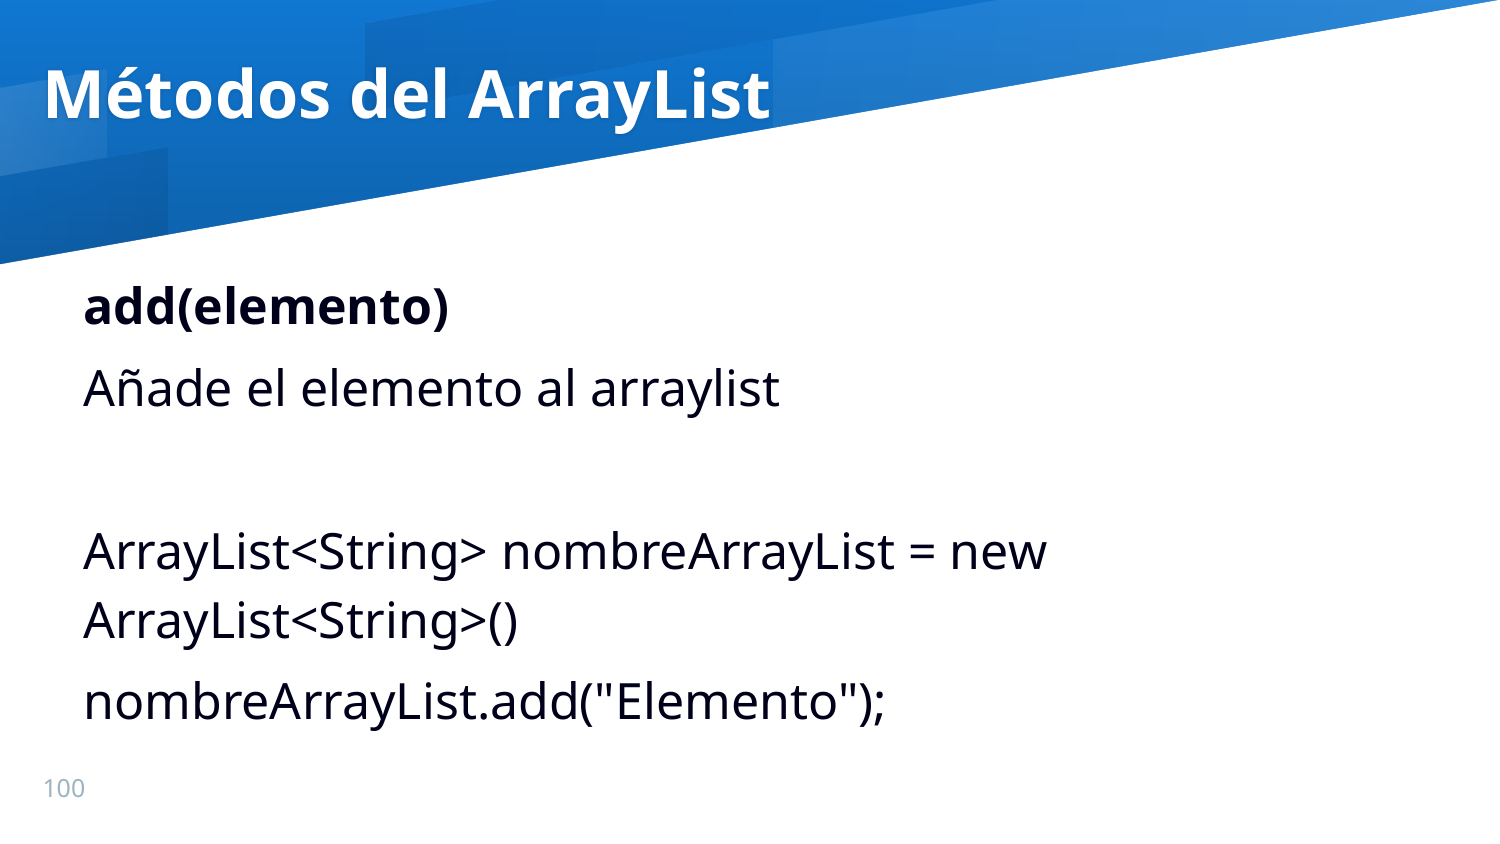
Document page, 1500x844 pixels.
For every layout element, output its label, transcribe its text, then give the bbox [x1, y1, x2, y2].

title Métodos del ArrayList [42, 10, 1101, 173]
slide_number 100 [42, 766, 122, 807]
list add(elemento) Añade el elemento al arraylist ArrayList<String> nombreArrayList = new ArrayList<String>() nombreArrayList.add("Elemento"); [83, 265, 1413, 744]
